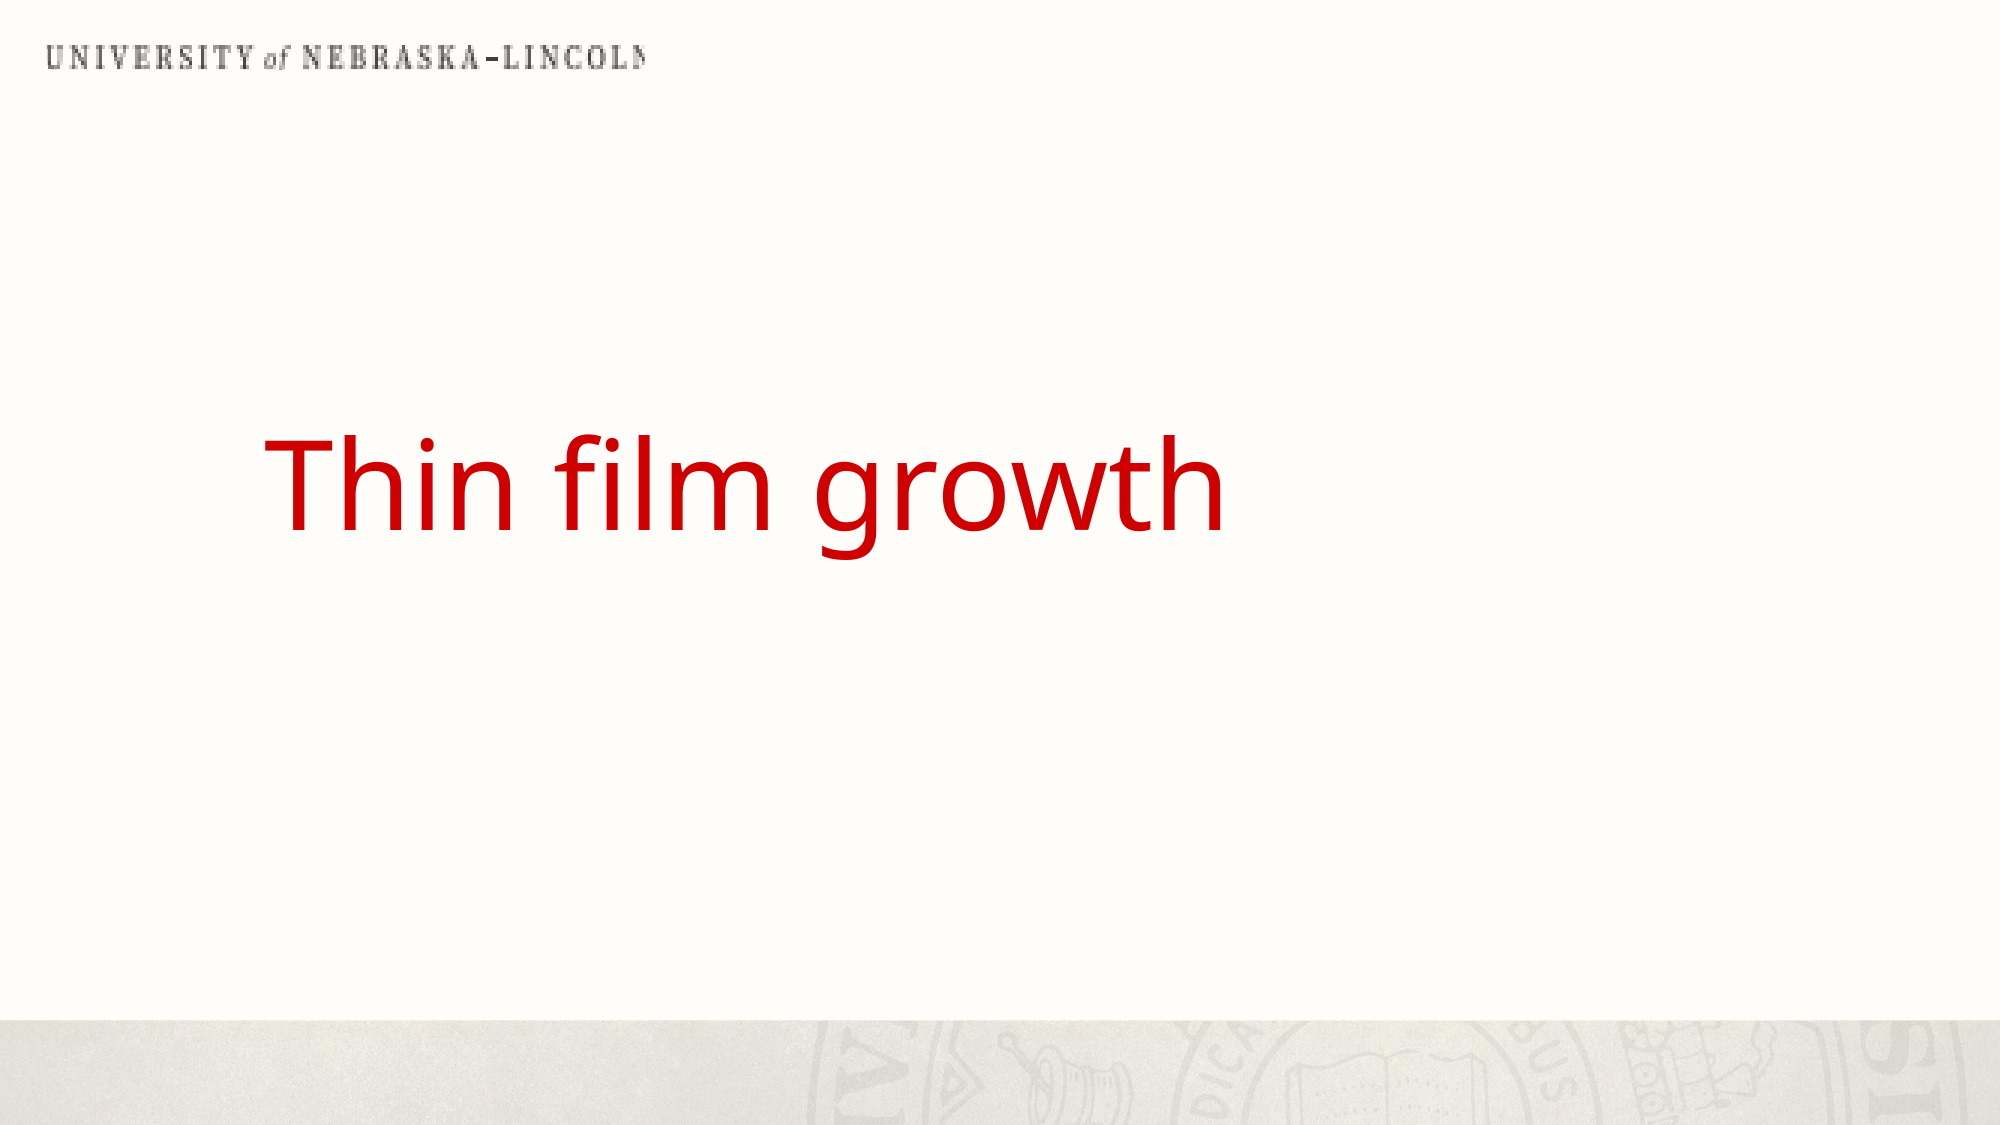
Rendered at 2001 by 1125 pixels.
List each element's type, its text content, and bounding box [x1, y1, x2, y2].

picture [0, 1020, 2000, 1125]
title Thin film growth [249, 170, 1750, 563]
